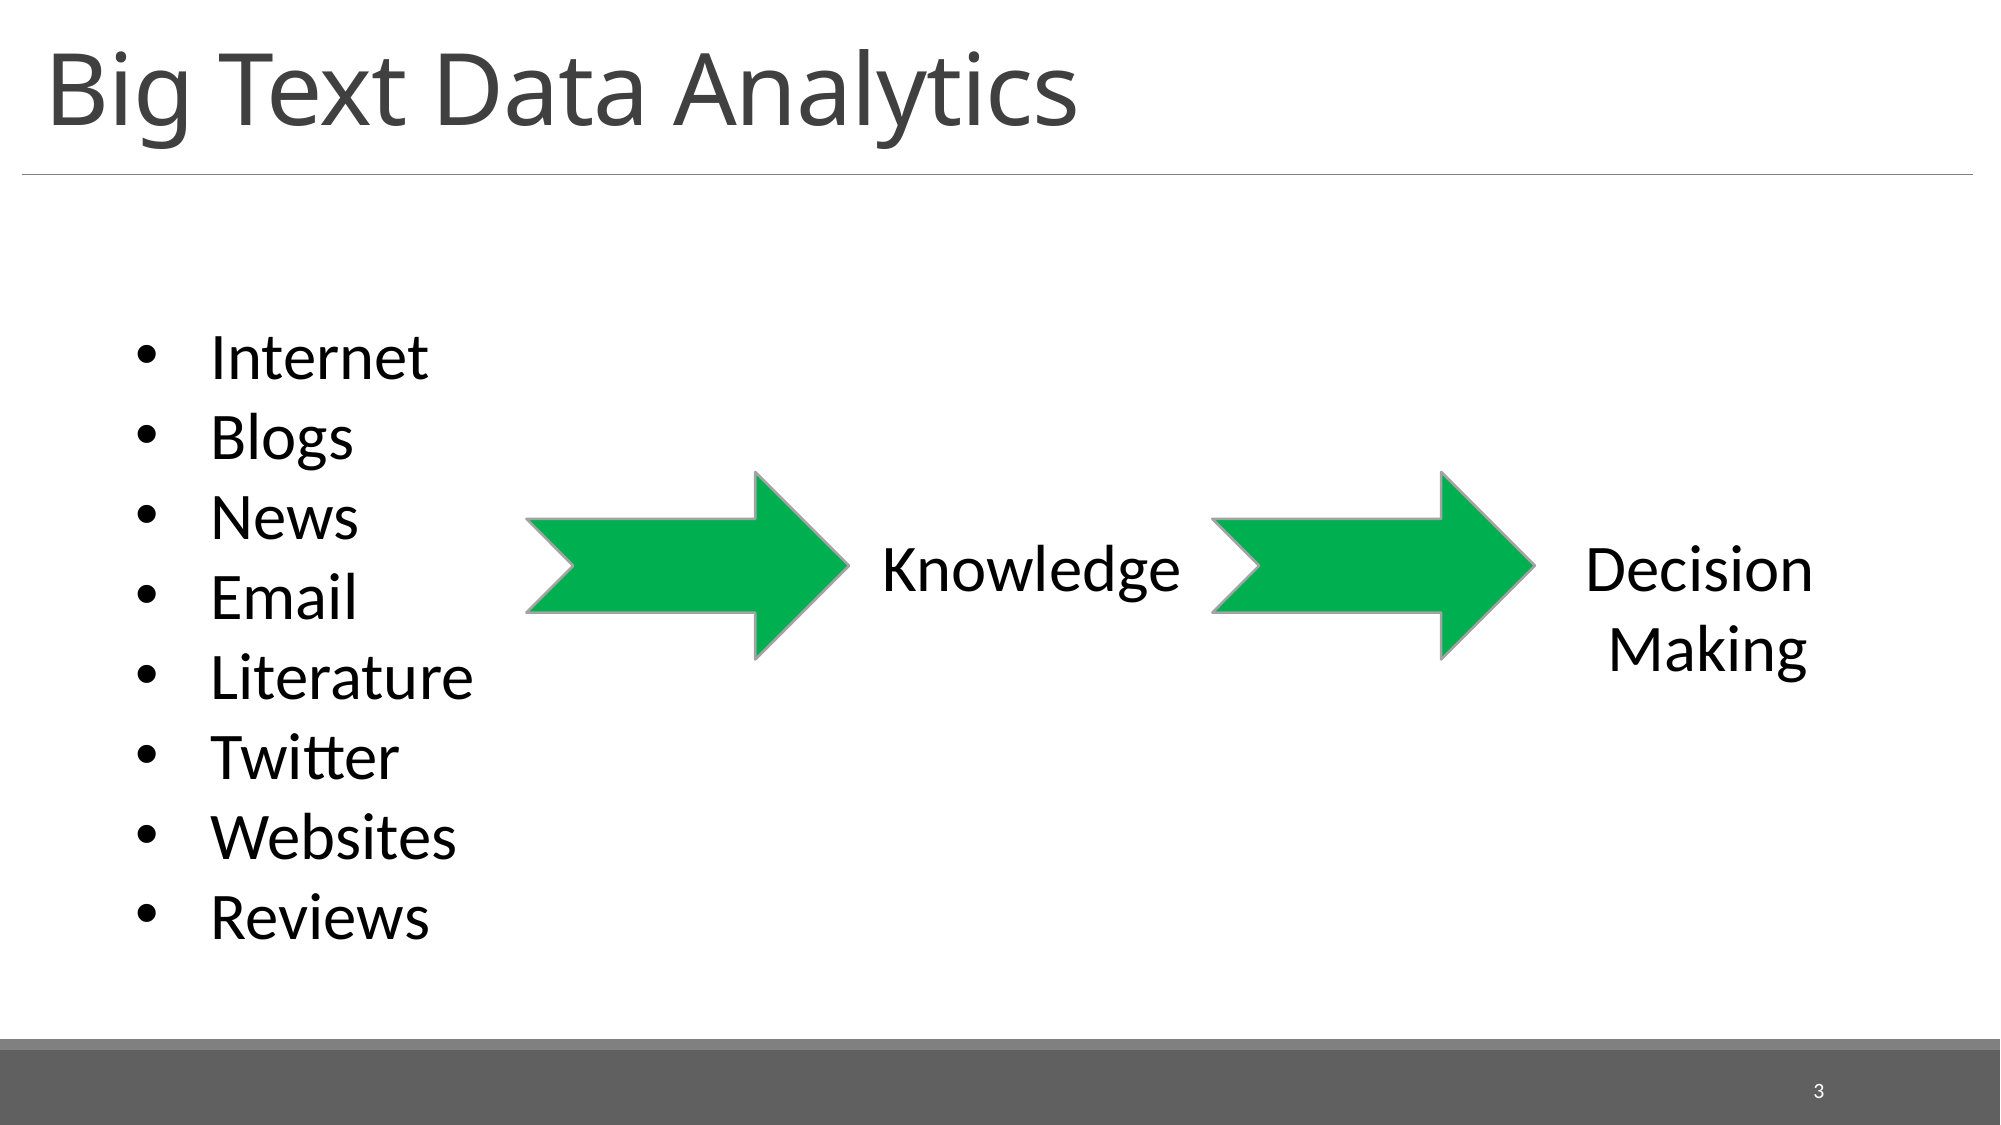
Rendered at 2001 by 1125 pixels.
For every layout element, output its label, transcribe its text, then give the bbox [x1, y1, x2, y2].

text_box [1211, 470, 1536, 661]
text_box Internet Blogs News Email Literature Twitter Websites Reviews [120, 305, 490, 961]
title Big Text Data Analytics [29, 22, 1969, 154]
slide_number 3 [1624, 1059, 1840, 1120]
text_box Decision Making [1571, 517, 1846, 693]
text_box Knowledge [867, 517, 1197, 613]
text_box [525, 470, 850, 661]
